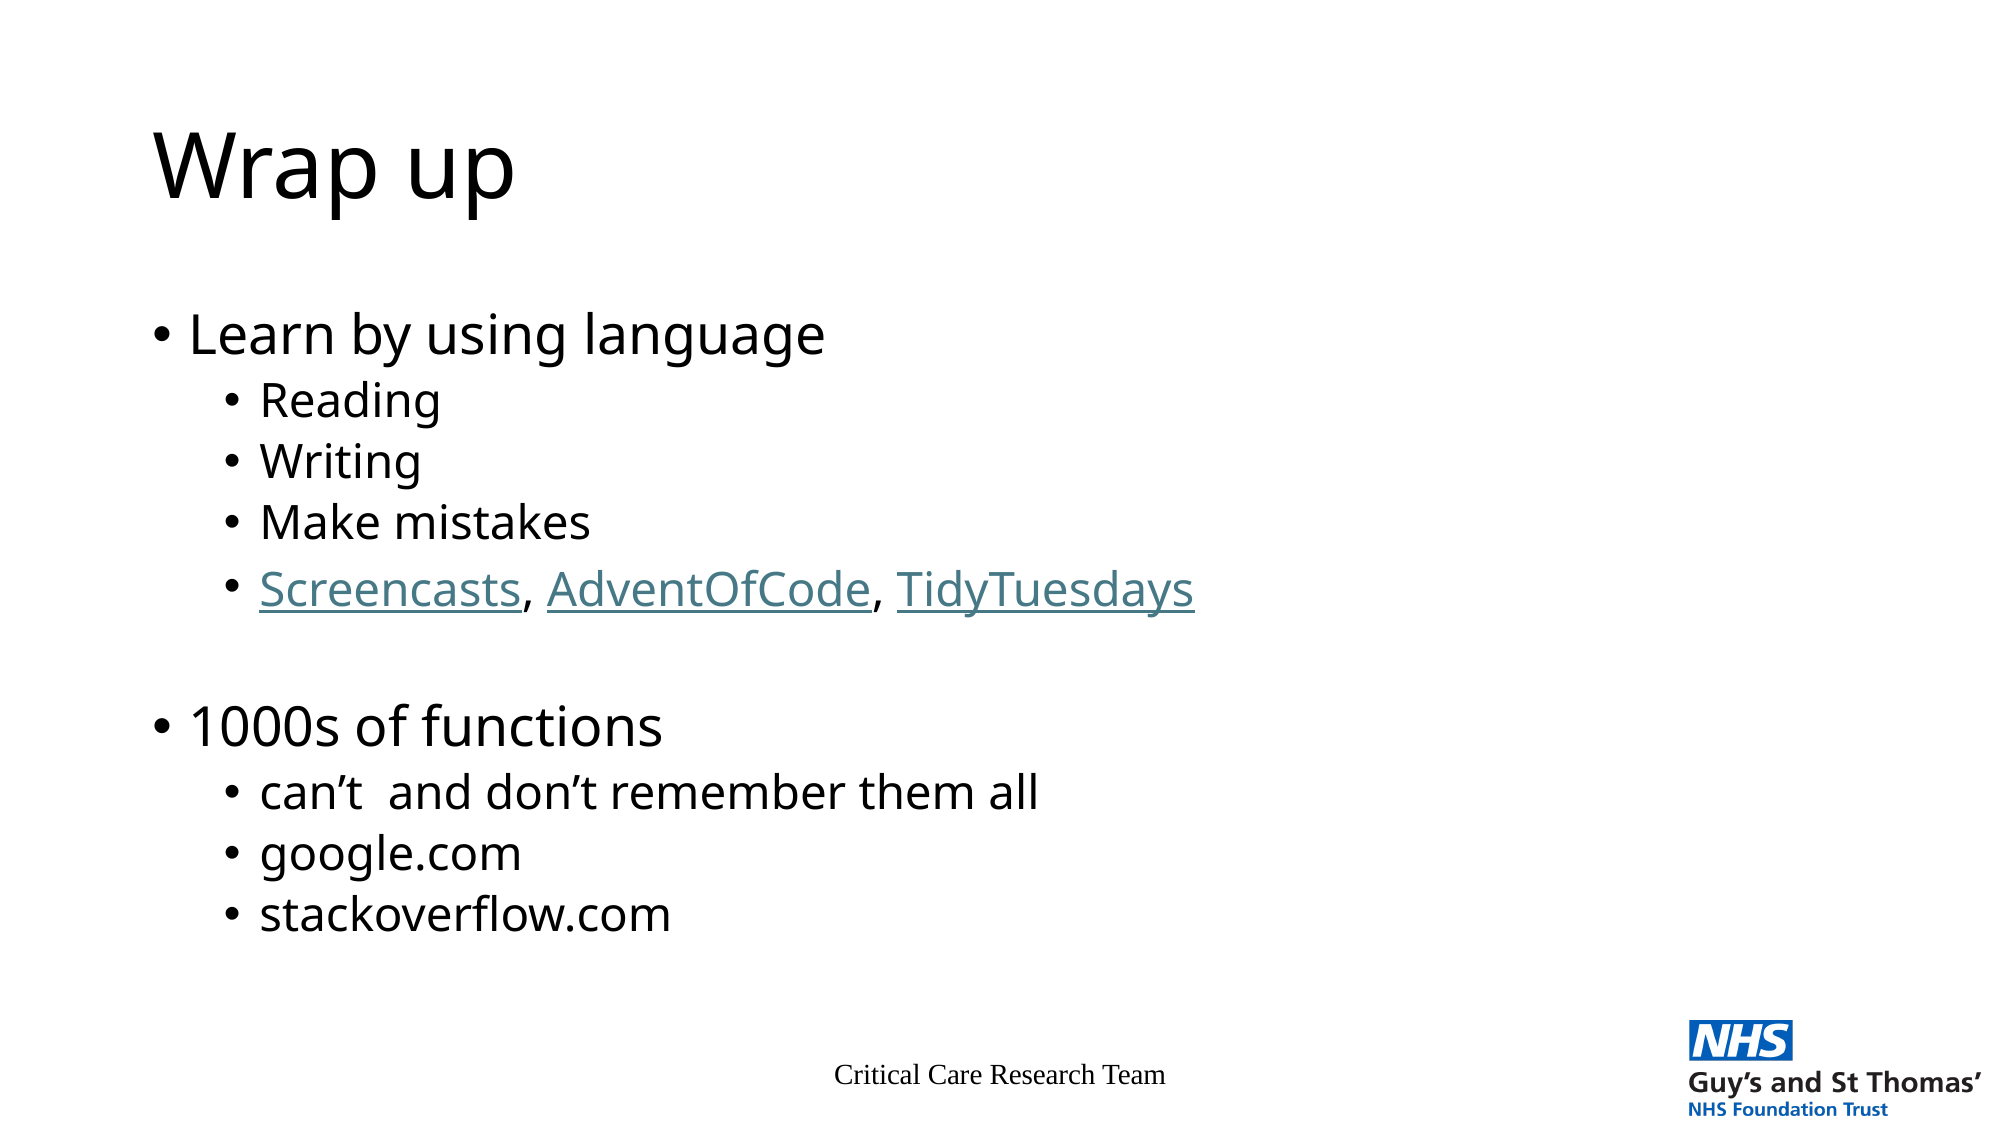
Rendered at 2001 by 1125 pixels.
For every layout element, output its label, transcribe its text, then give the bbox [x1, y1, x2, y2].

title Wrap up [137, 59, 1863, 278]
picture [1688, 1019, 1982, 1116]
footer Critical Care Research Team [662, 1042, 1338, 1103]
list Learn by using language Reading Writing Make mistakes Screencasts, AdventOfCode, TidyTuesdays 1000s of functions can’t and don’t remember them all google.com stackoverflow.com [137, 299, 1863, 1014]
